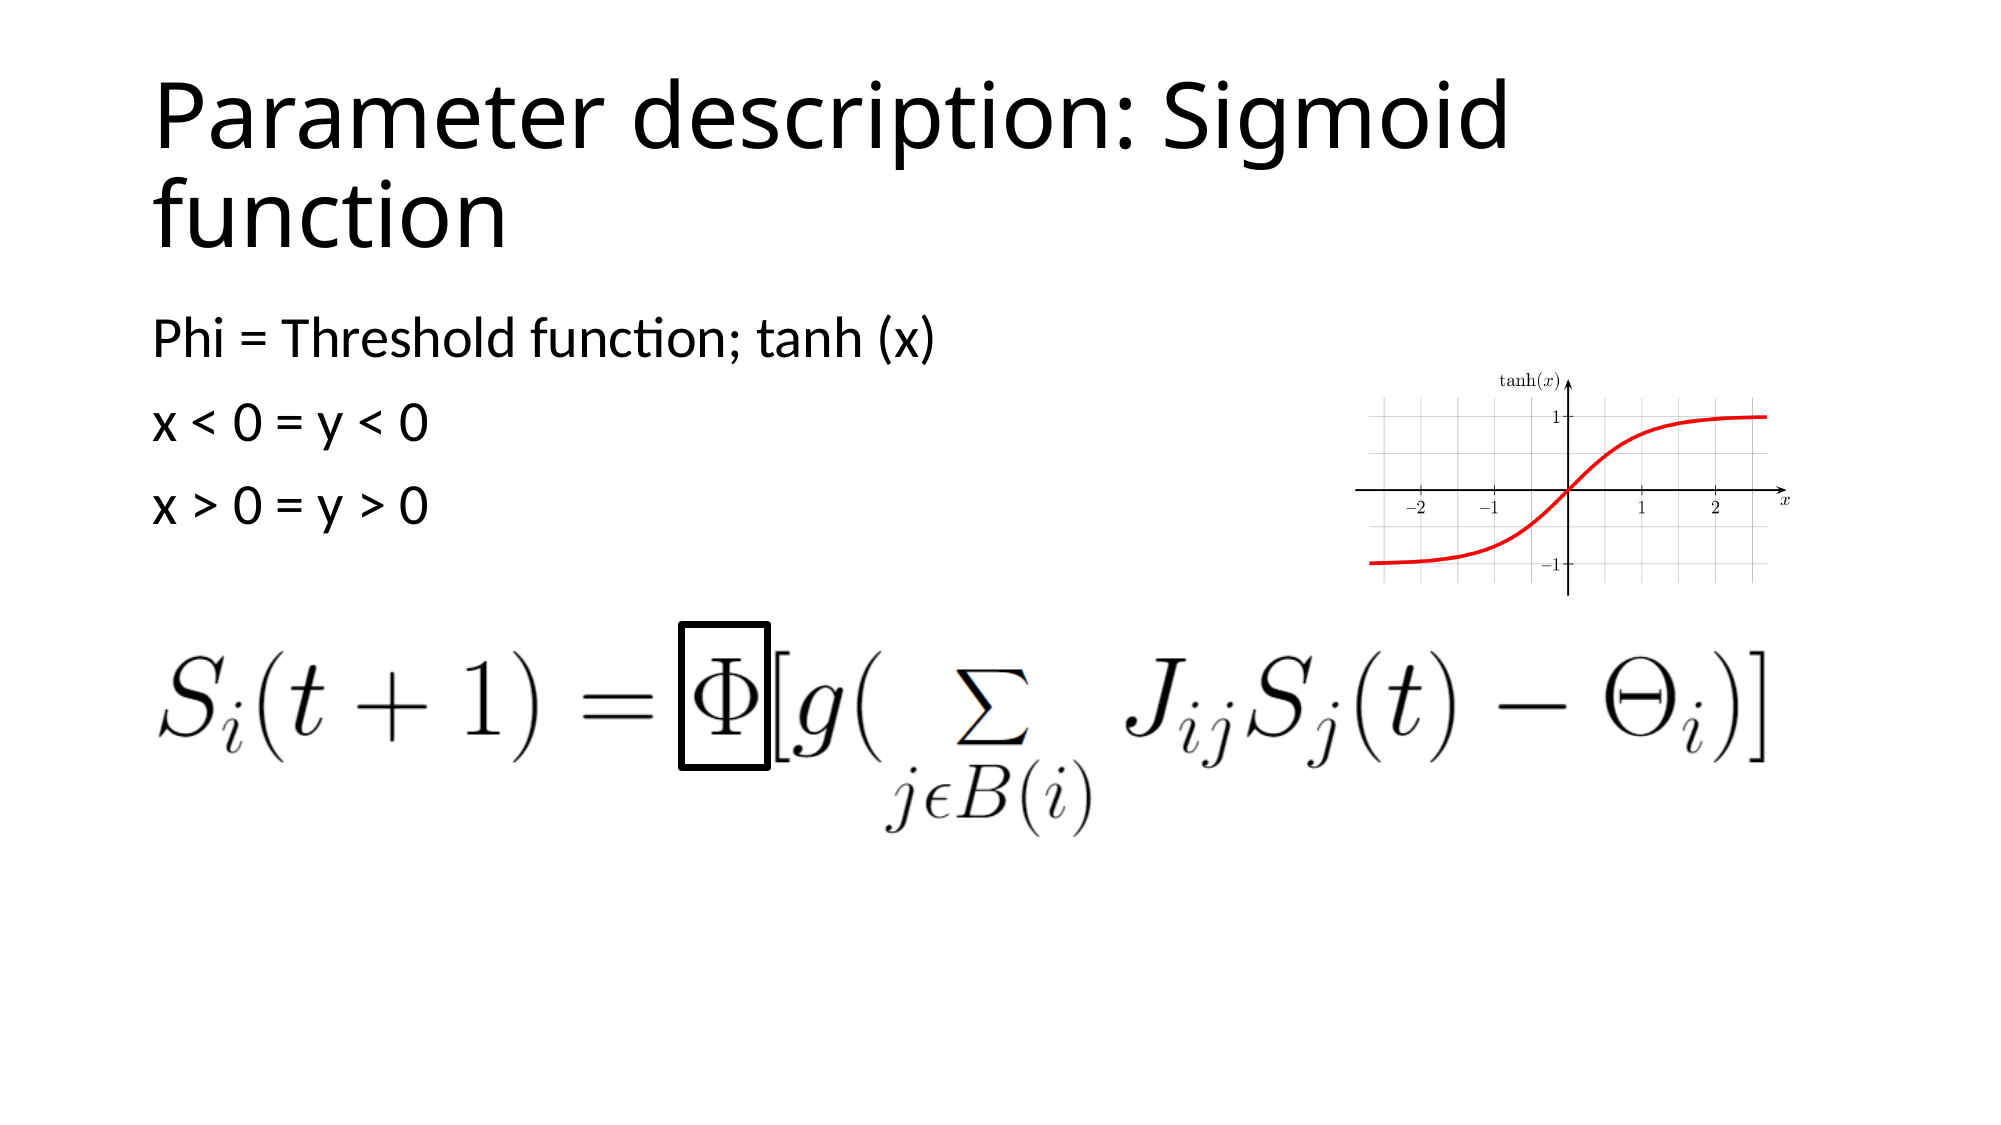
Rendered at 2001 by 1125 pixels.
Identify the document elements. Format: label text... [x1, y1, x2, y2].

picture [137, 624, 1779, 862]
title Parameter description: Sigmoid function [137, 59, 1863, 278]
list Phi = Threshold function; tanh (x) x < 0 = y < 0 x > 0 = y > 0 [137, 299, 1863, 1014]
picture [1343, 365, 1794, 614]
